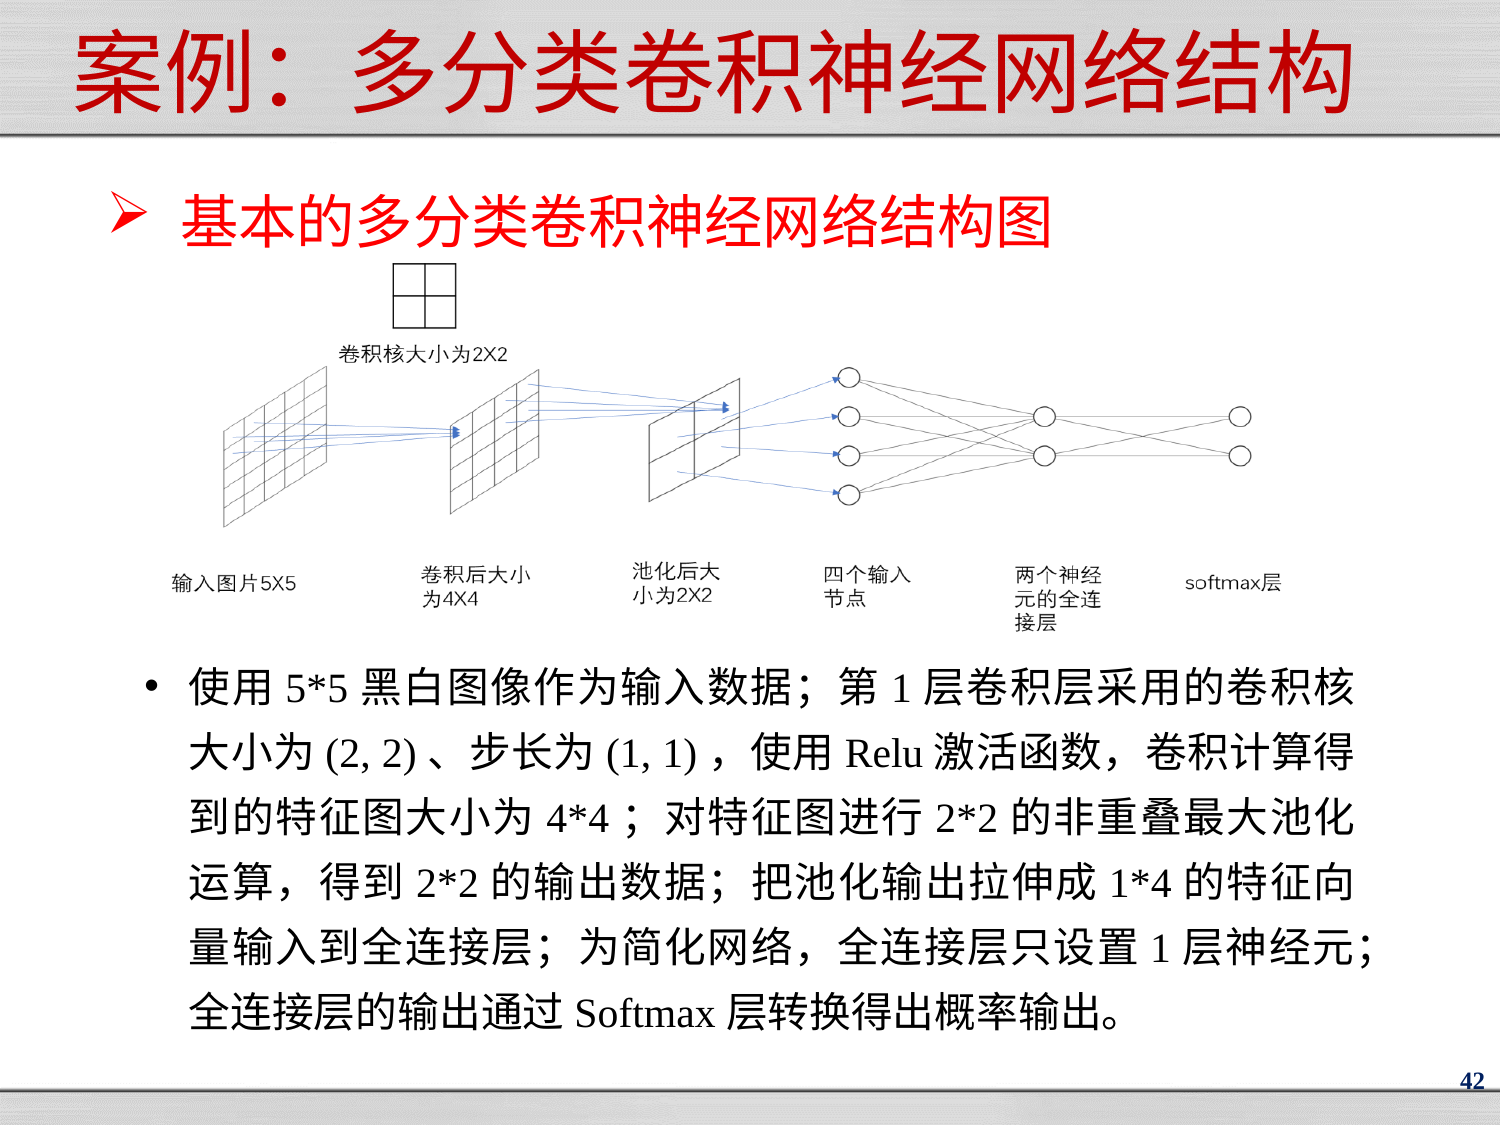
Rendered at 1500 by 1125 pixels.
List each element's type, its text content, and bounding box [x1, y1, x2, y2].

text_box 使用5*5黑白图像作为输入数据；第1层卷积层采用的卷积核大小为(2, 2)、步长为(1, 1)，使用Relu激活函数，卷积计算得到的特征图大小为4*4；对特征图进行2*2的非重叠最大池化运算，得到2*2的输出数据；把池化输出拉伸成1*4的特征向量输入到全连接层；为简化网络，全连接层只设置1层神经元；全连接层的输出通过Softmax层转换得出概率输出。 [129, 638, 1371, 1043]
text_box 基本的多分类卷积神经网络结构图 [77, 142, 1247, 263]
slide_number 42 [1328, 1050, 1500, 1111]
picture [0, 0, 1500, 1125]
text_box 案例：多分类卷积神经网络结构 [57, 19, 1408, 128]
